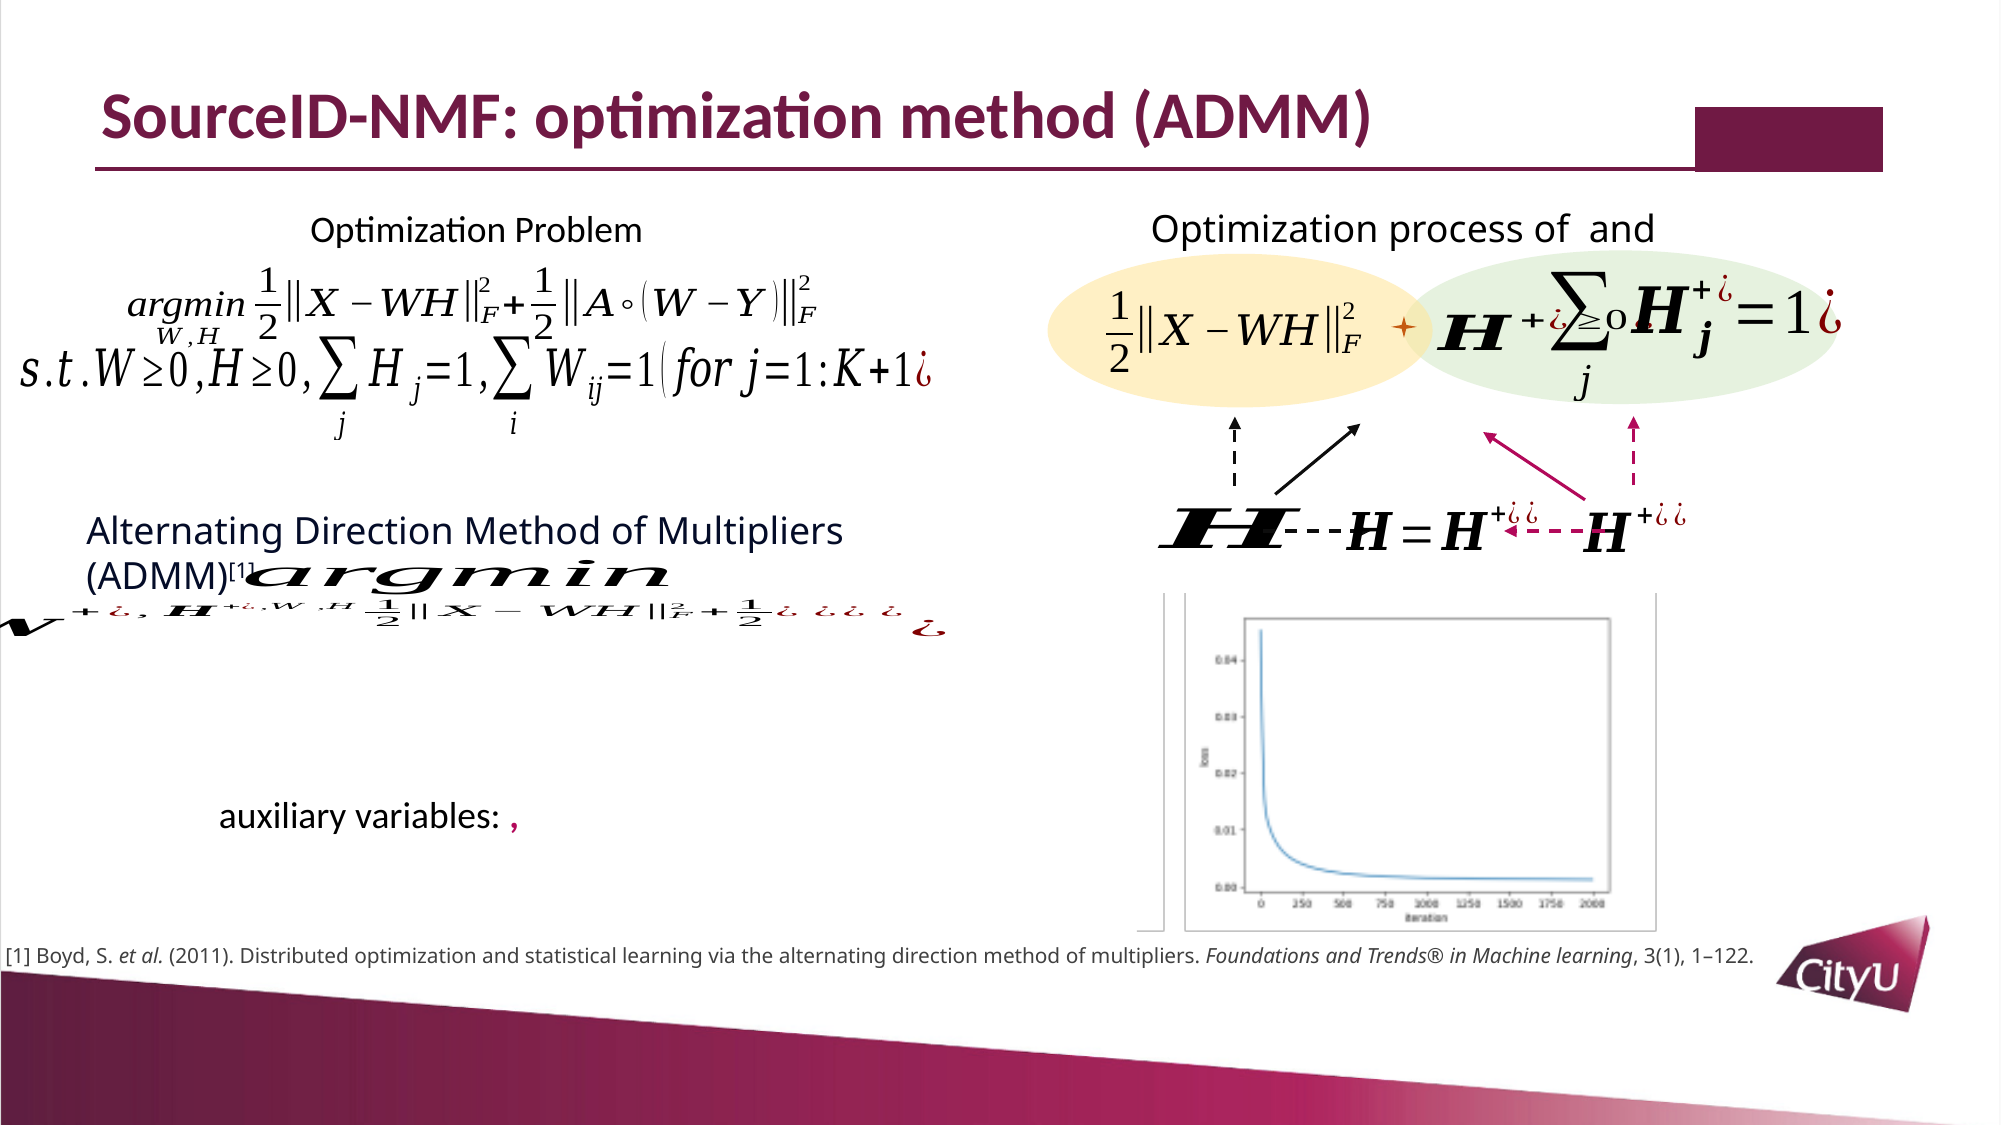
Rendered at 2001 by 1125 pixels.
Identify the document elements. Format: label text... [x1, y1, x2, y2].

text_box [1275, 423, 1361, 495]
text_box Optimization Problem [295, 197, 659, 258]
text_box Alternating Direction Method of Multipliers (ADMM)[1] [71, 499, 947, 605]
slide_number 10 [1370, 110, 1821, 171]
text_box [1] Boyd, S. et al. (2011). Distributed optimization and statistical learning via the alternating direction method of multipliers. Foundations and Trends® in Machine learning, 3(1), 1–122. [0, 935, 1775, 976]
text_box [1695, 107, 1883, 172]
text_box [1047, 250, 1846, 408]
text_box SourceID-NMF: optimization method (ADMM) [86, 64, 1505, 160]
picture [0, 0, 2001, 1125]
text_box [1483, 432, 1586, 500]
